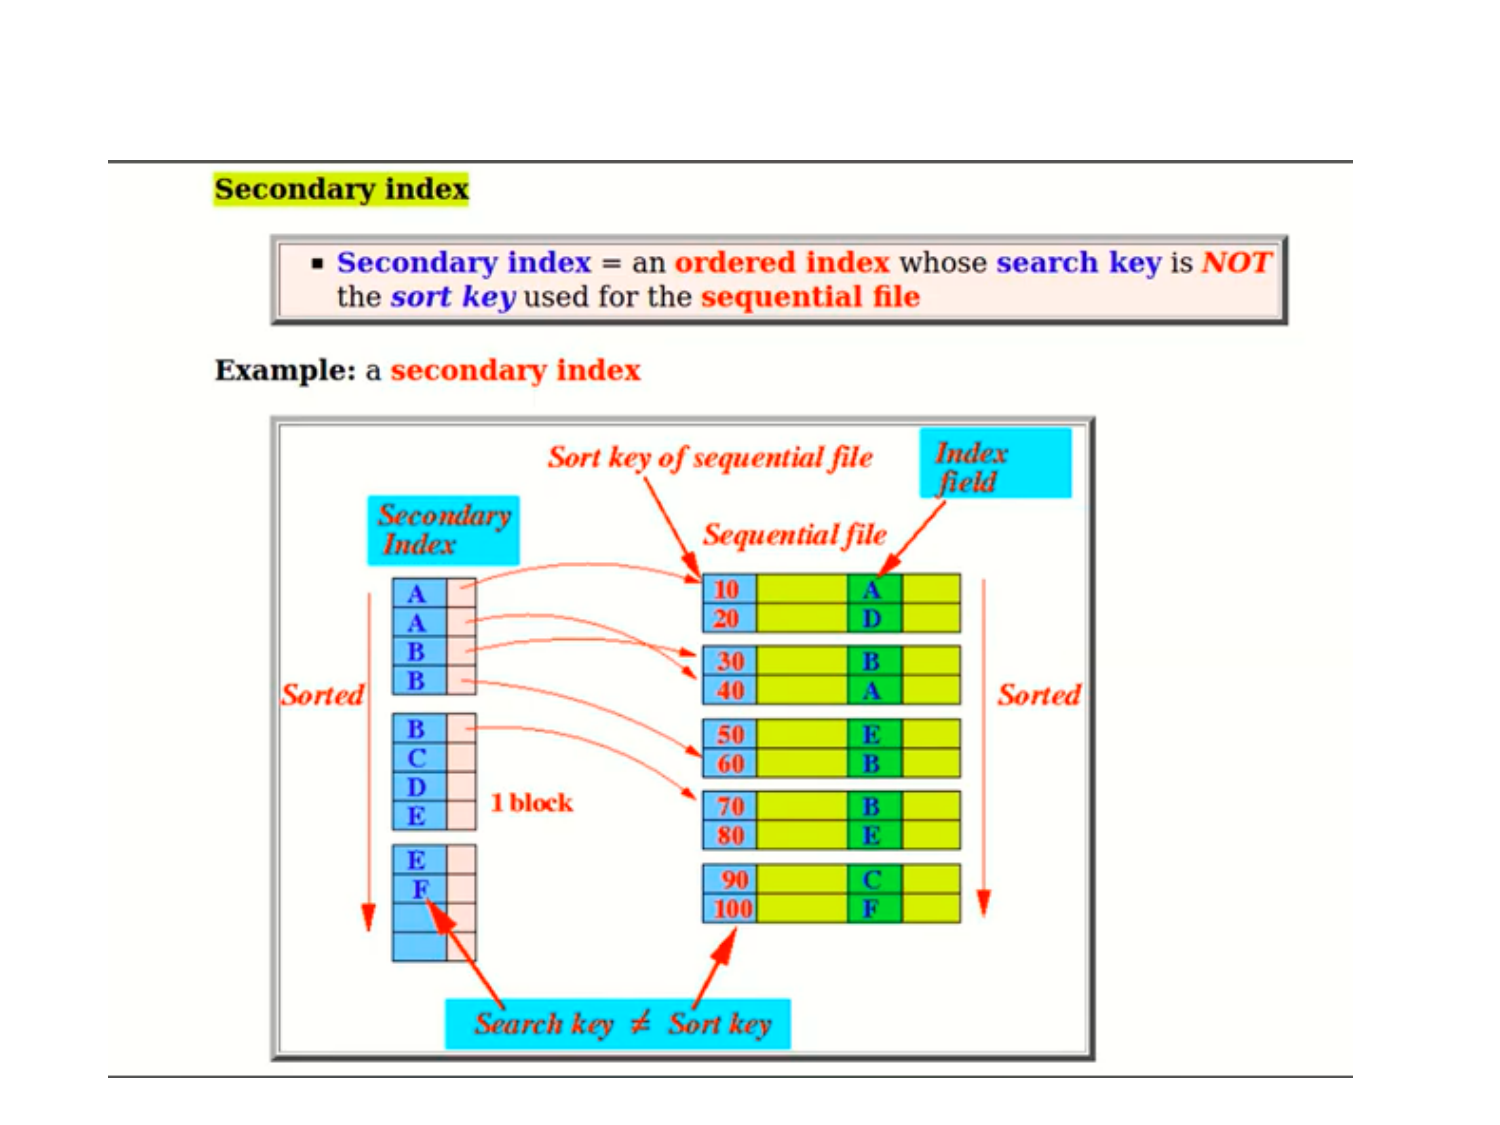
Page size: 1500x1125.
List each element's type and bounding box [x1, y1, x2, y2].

list [108, 160, 1353, 1079]
